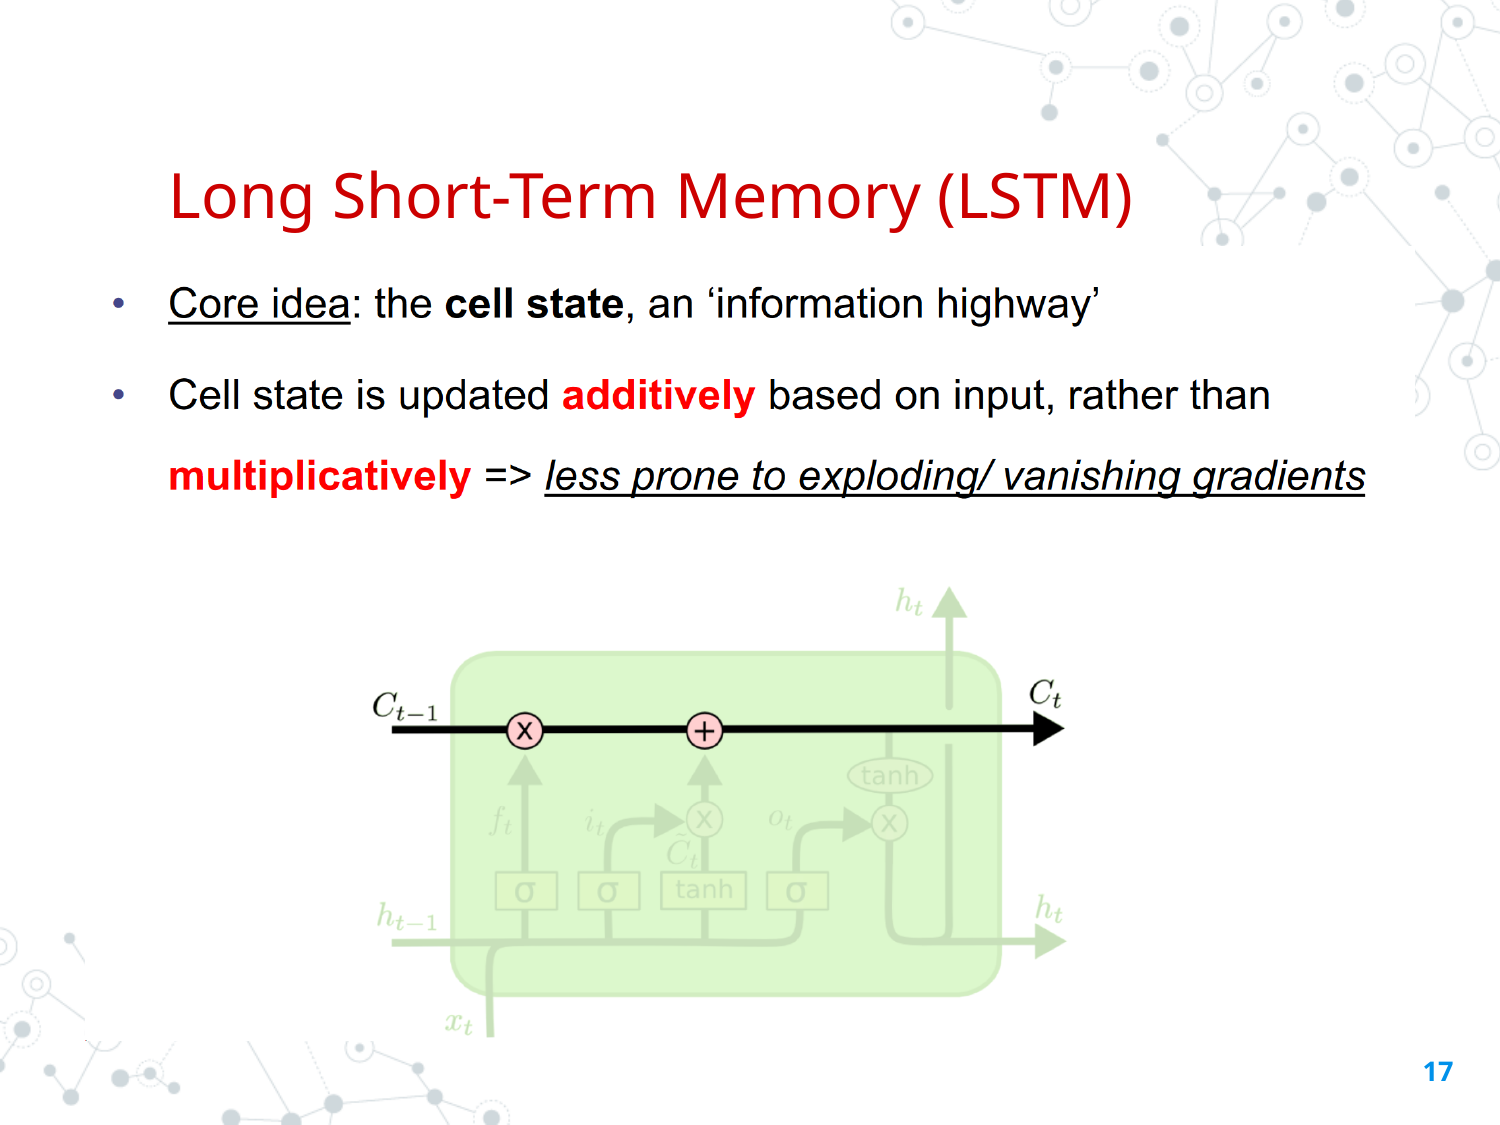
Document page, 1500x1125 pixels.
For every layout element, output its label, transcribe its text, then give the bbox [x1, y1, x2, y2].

picture [0, 0, 1500, 1125]
slide_number ‹#› [1378, 1038, 1469, 1125]
title Long Short-Term Memory (LSTM) [153, 92, 1397, 244]
